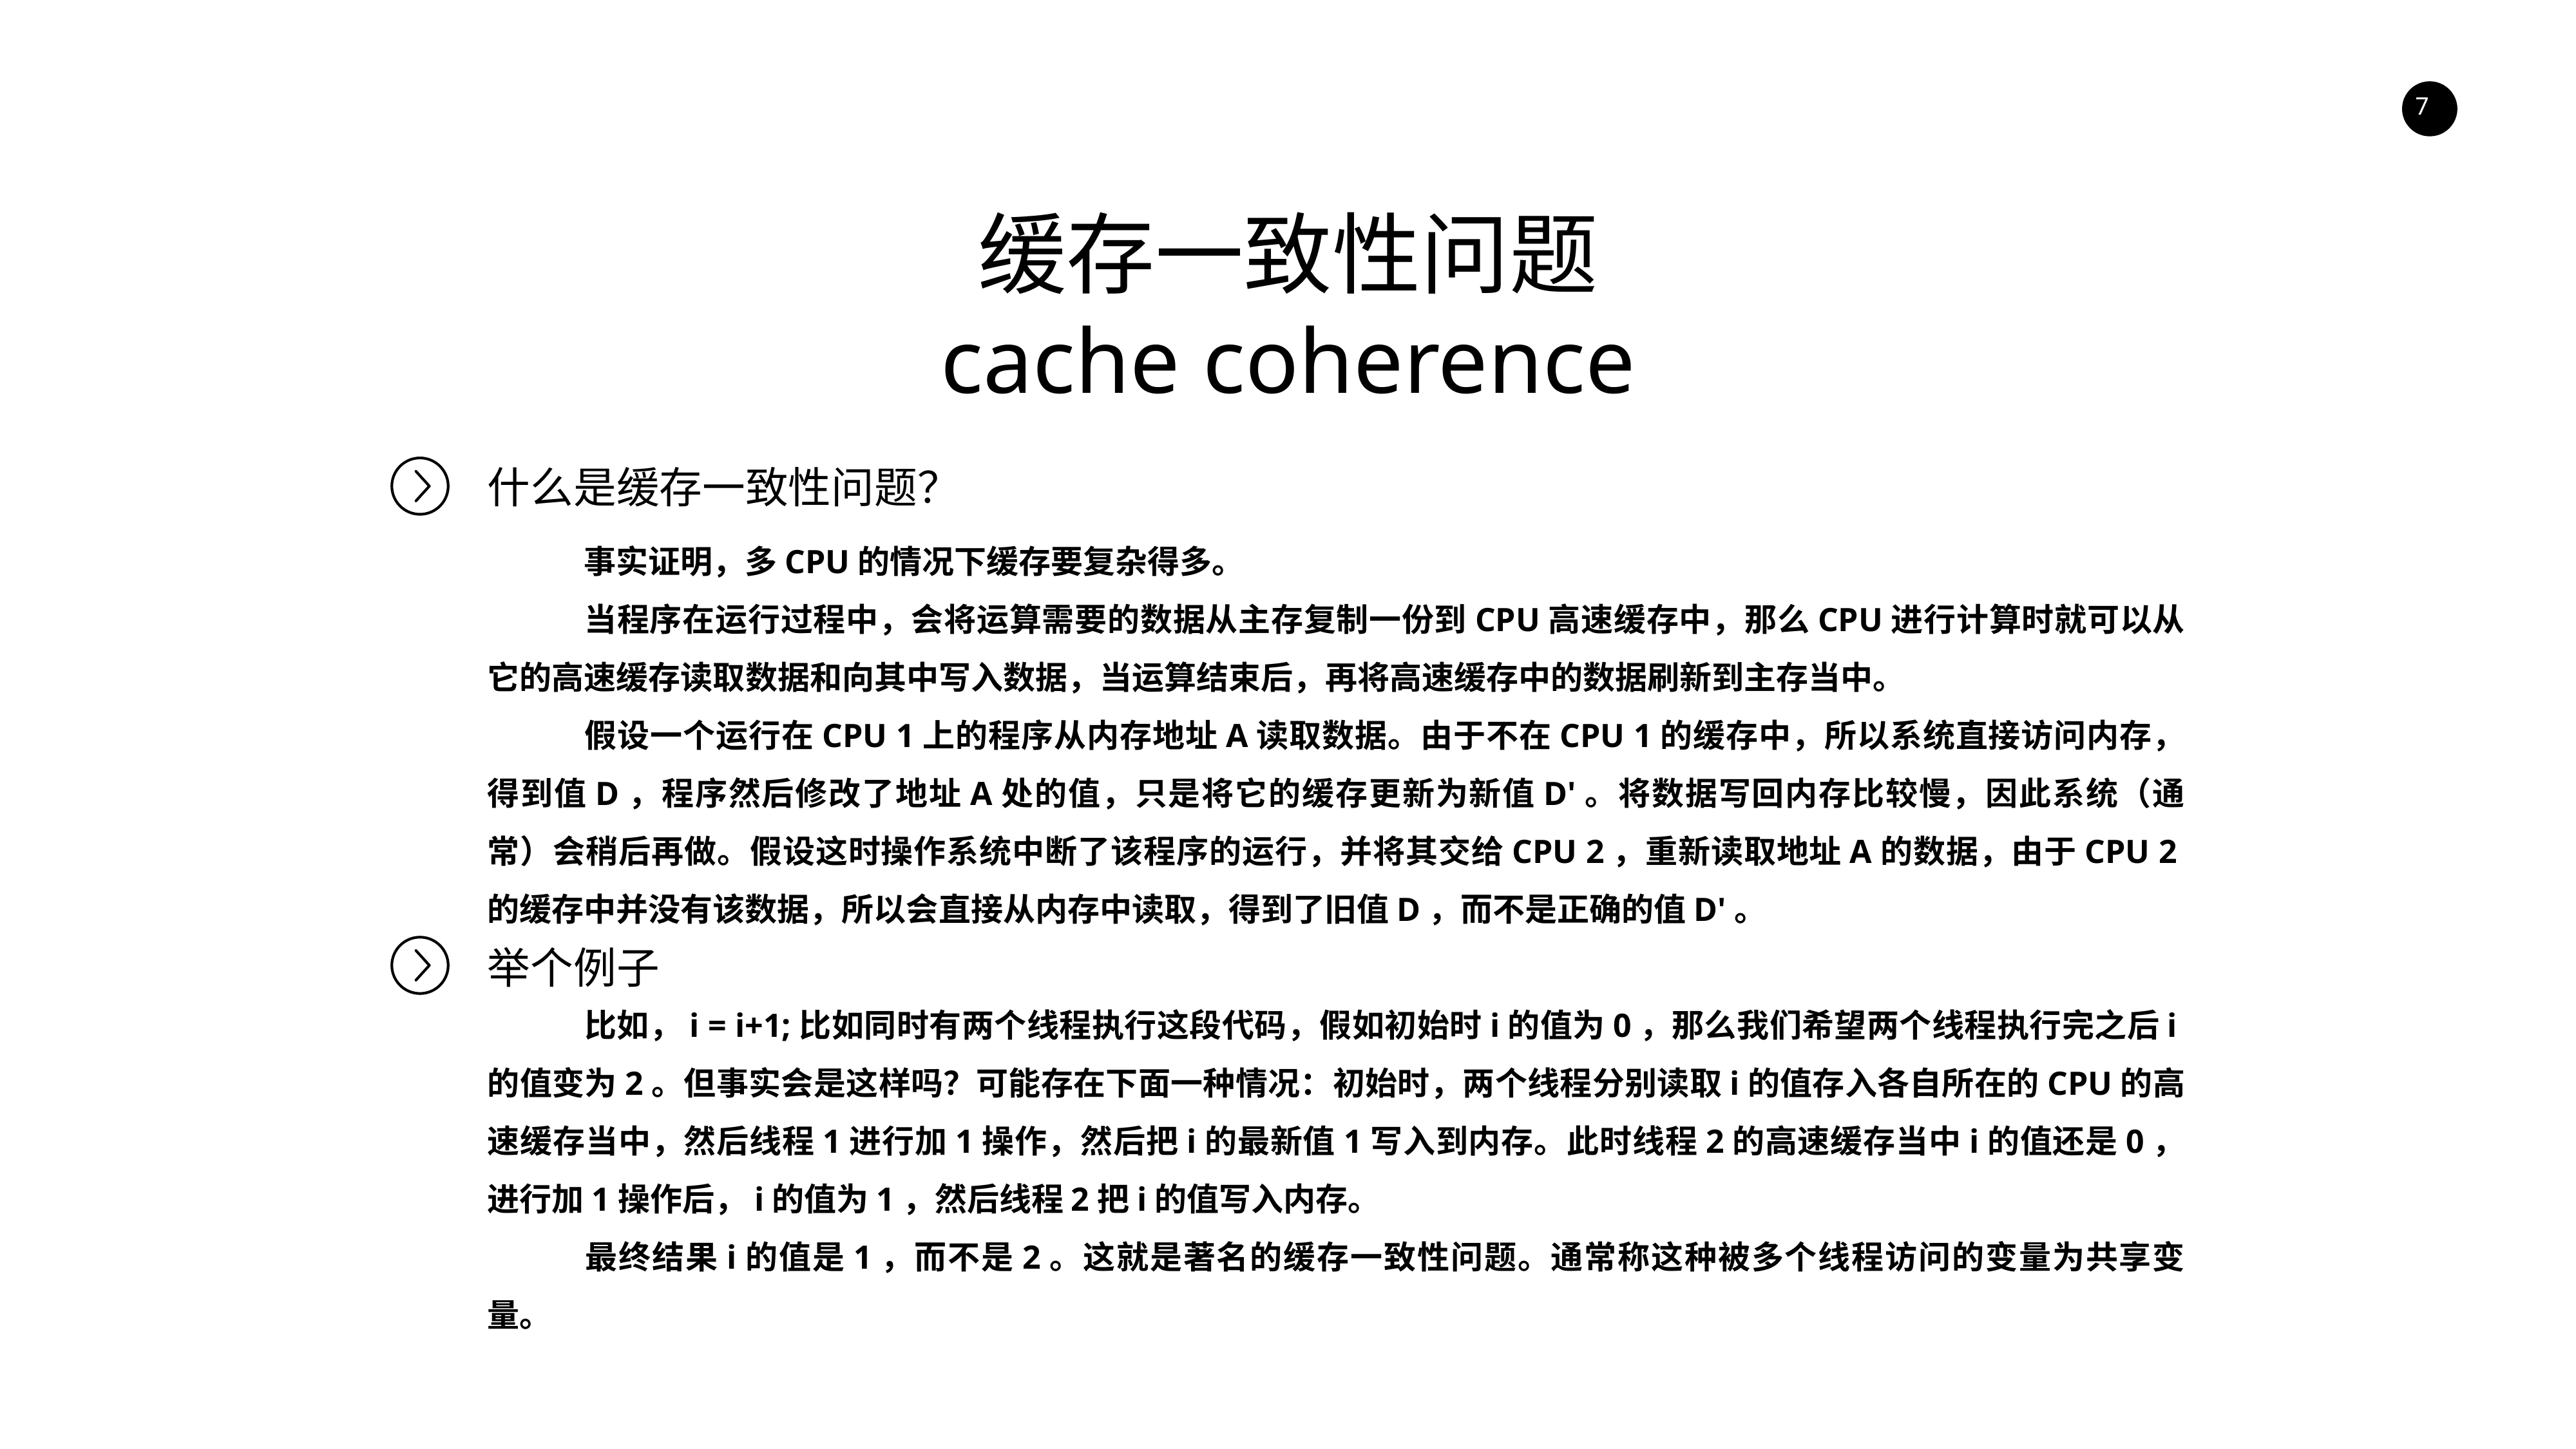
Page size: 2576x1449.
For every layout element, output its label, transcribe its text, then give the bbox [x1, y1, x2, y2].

text_box 缓存一致性问题 cache coherence [524, 193, 2051, 311]
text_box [390, 455, 2195, 1367]
